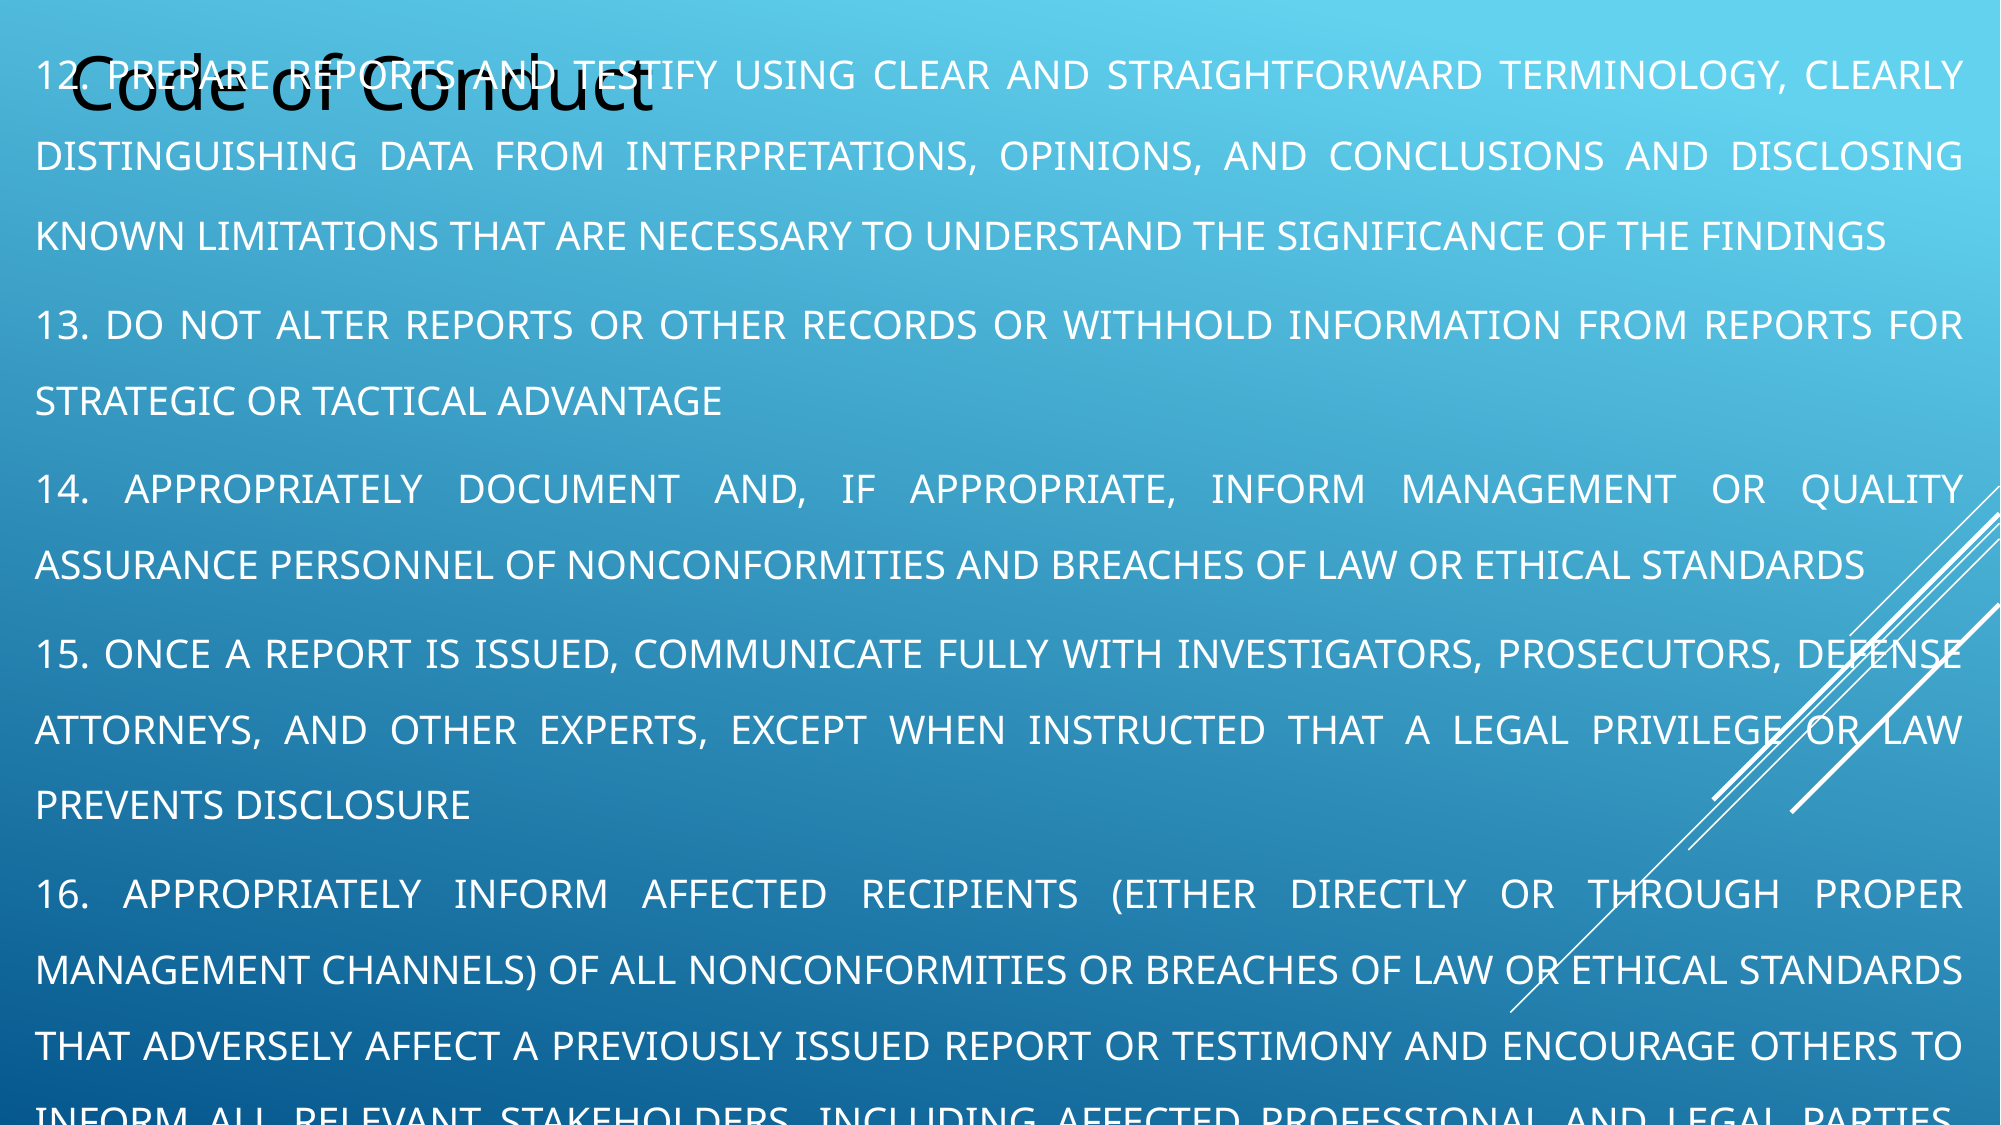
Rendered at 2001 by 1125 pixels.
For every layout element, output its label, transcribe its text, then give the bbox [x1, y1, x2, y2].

list 12. Prepare reports and testify using clear and straightforward terminology, clearly distinguishing data from interpretations, opinions, and conclusions and disclosing known limitations that are necessary to understand the significance of the findings 13. Do not alter reports or other records or withhold information from reports for strategic or tactical advantage 14. Appropriately document and, if appropriate, inform management or quality assurance personnel of nonconformities and breaches of law or ethical standards 15. Once a report is issued, communicate fully with investigators, prosecutors, defense attorneys, and other experts, except when instructed that a legal privilege or law prevents disclosure 16. Appropriately inform affected recipients (either directly or through proper management channels) of all nonconformities or breaches of law or ethical standards that adversely affect a previously issued report or testimony and encourage others to inform all relevant stakeholders, including affected professional and legal parties, victim(s) and defendant(s) [19, 160, 1981, 1077]
title Code of Conduct [53, 0, 1454, 160]
